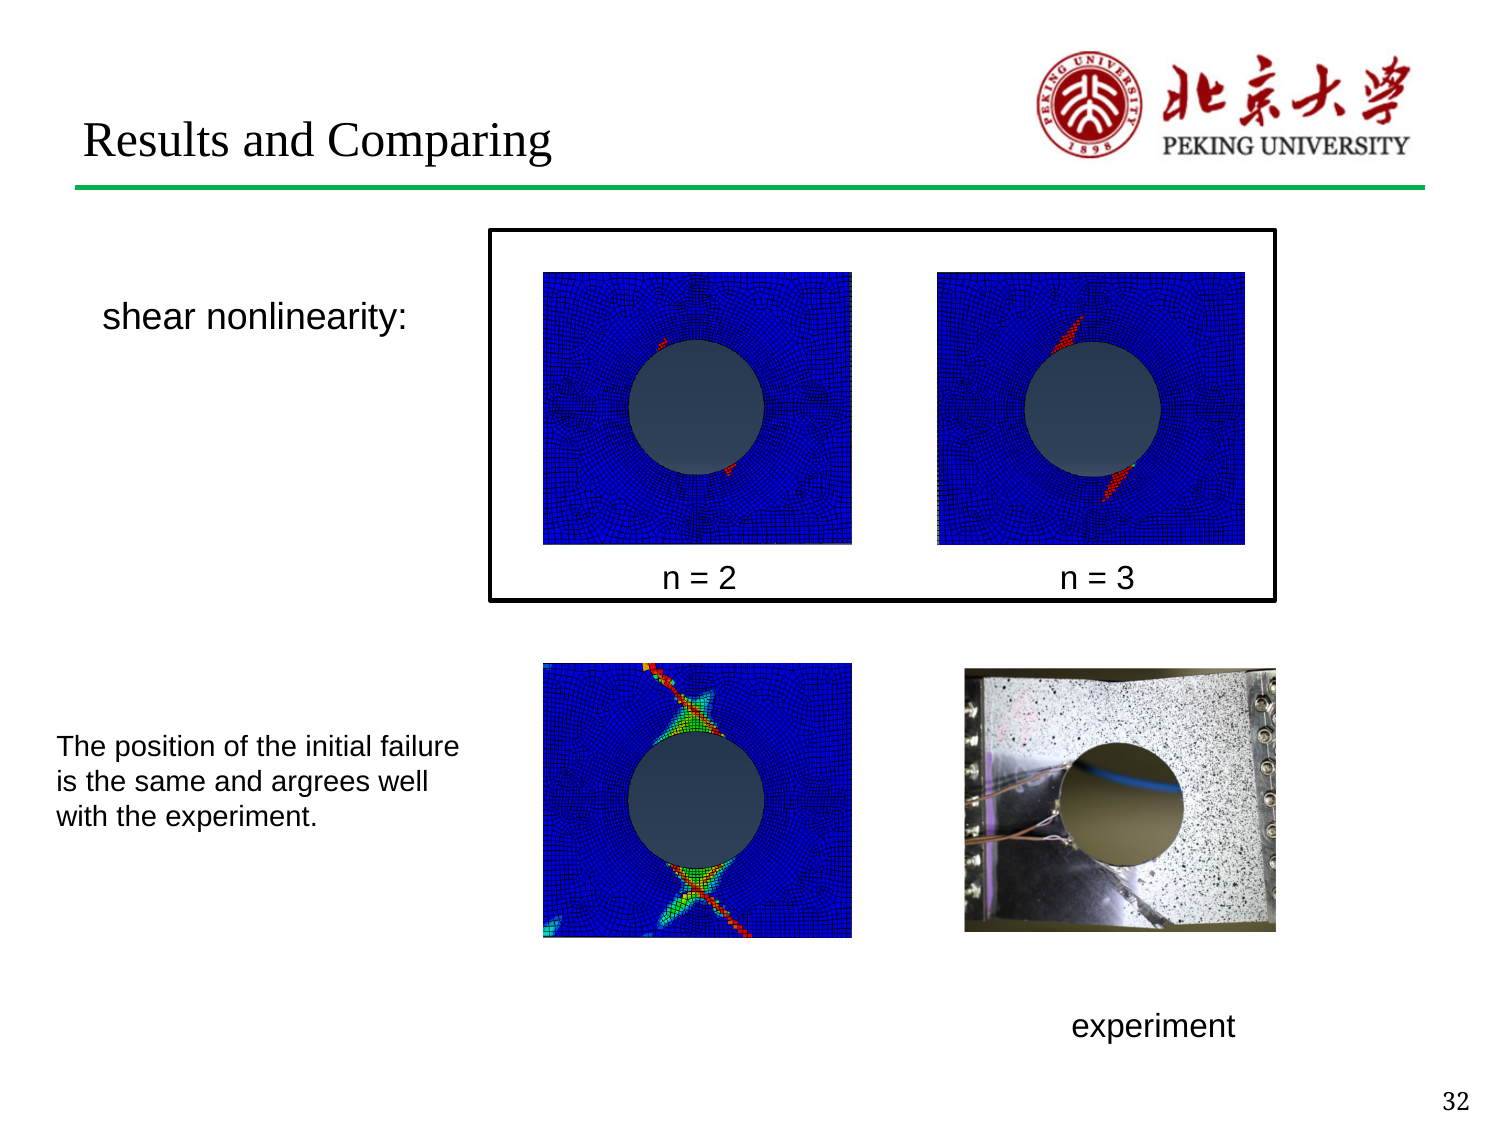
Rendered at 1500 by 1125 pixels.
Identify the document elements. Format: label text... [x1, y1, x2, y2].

text_box Results and Comparing [67, 69, 679, 175]
text_box n = 2 n = 3 [414, 548, 1384, 604]
text_box shear nonlinearity: [87, 284, 461, 344]
slide_number 32 [1412, 1052, 1486, 1125]
picture [964, 668, 1276, 933]
picture [543, 271, 852, 546]
picture [937, 271, 1245, 546]
text_box [490, 230, 1275, 601]
picture [1022, 39, 1425, 167]
text_box experiment [490, 996, 1500, 1052]
picture [543, 662, 852, 938]
text_box The position of the initial failure is the same and argrees well with the experiment. [41, 719, 479, 840]
